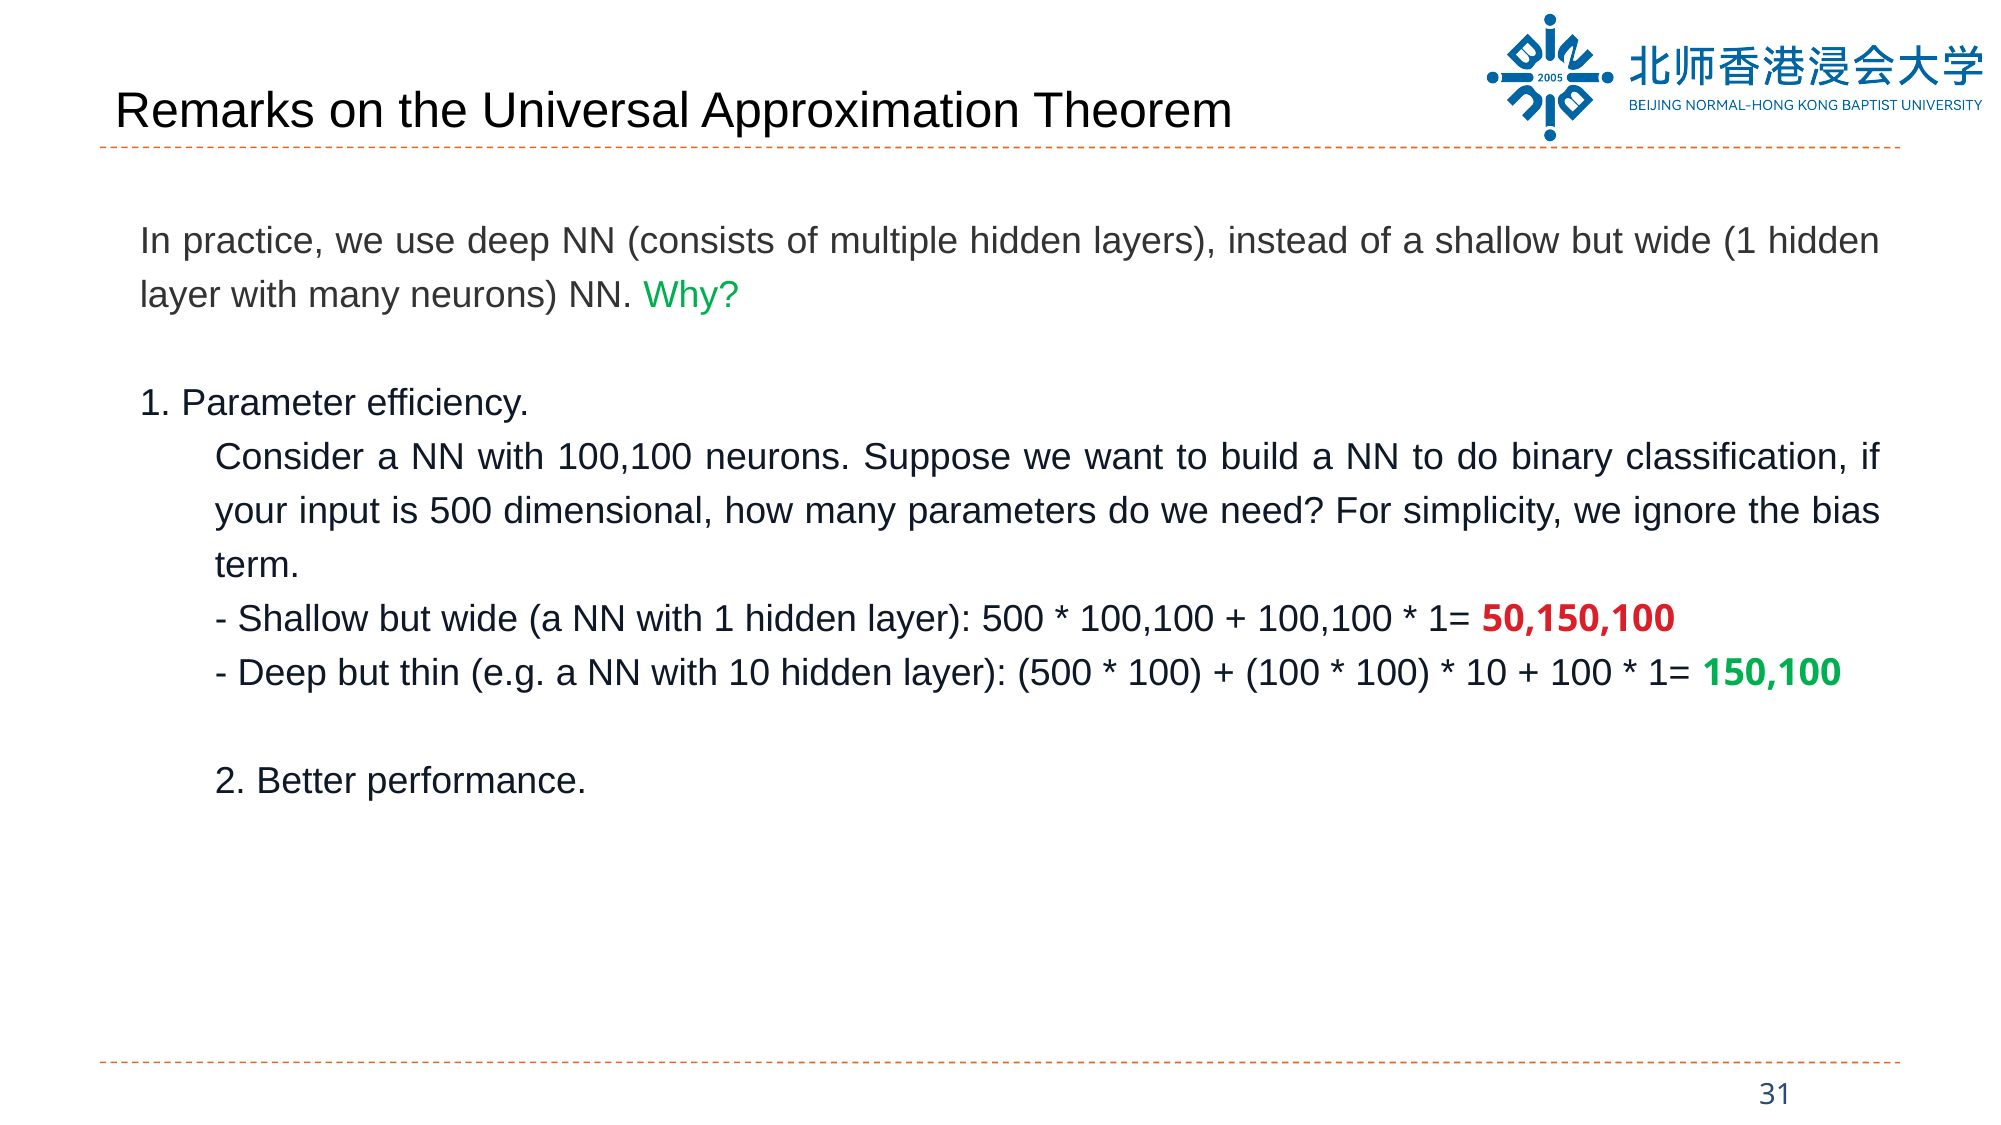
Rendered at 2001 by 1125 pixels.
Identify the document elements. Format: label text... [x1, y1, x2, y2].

text_box In practice, we use deep NN (consists of multiple hidden layers), instead of a shallow but wide (1 hidden layer with many neurons) NN. Why? 1. Parameter efficiency. Consider a NN with 100,100 neurons. Suppose we want to build a NN to do binary classification, if your input is 500 dimensional, how many parameters do we need? For simplicity, we ignore the bias term. - Shallow but wide (a NN with 1 hidden layer): 500 * 100,100 + 100,100 * 1= 50,150,100 - Deep but thin (e.g. a NN with 10 hidden layer): (500 * 100) + (100 * 100) * 10 + 100 * 1= 150,100 2. Better performance. [125, 199, 1896, 809]
picture [1469, 0, 2000, 156]
title Remarks on the Universal Approximation Theorem [99, 24, 1900, 146]
